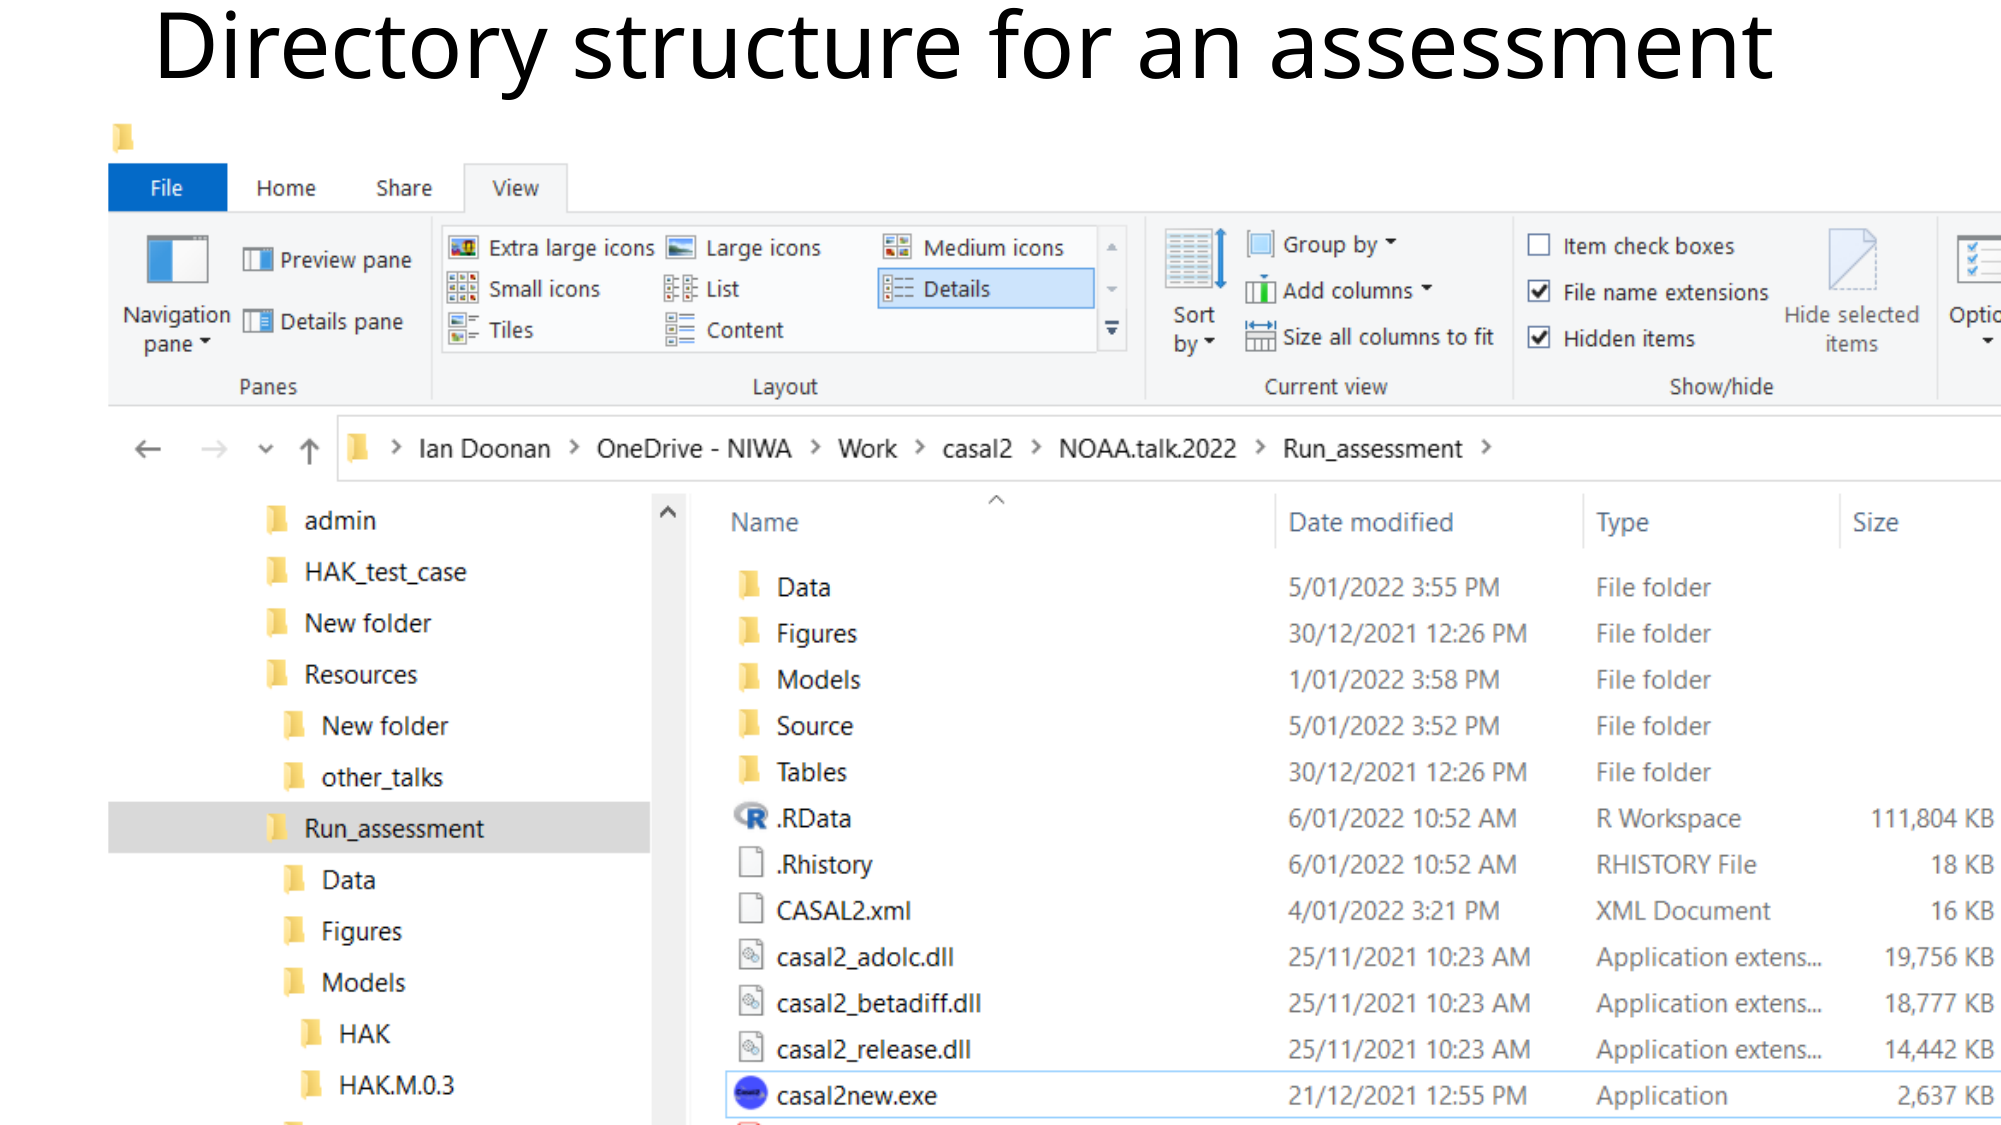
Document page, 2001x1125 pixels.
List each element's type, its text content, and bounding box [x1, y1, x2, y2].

picture [108, 114, 2001, 1125]
title Directory structure for an assessment [137, 0, 1863, 114]
